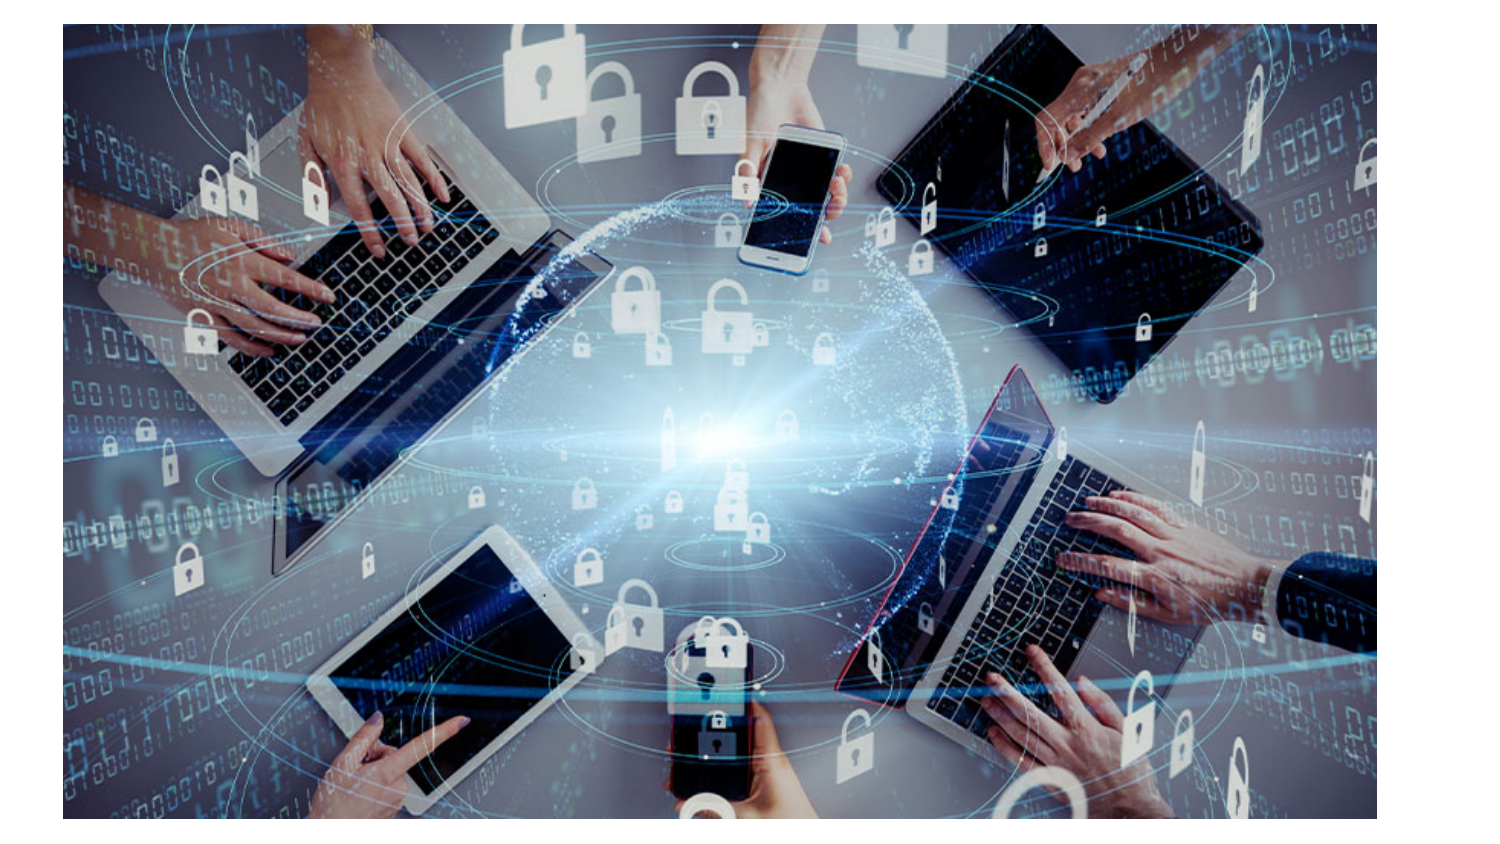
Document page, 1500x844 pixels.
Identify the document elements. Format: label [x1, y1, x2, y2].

picture [63, 24, 1377, 819]
